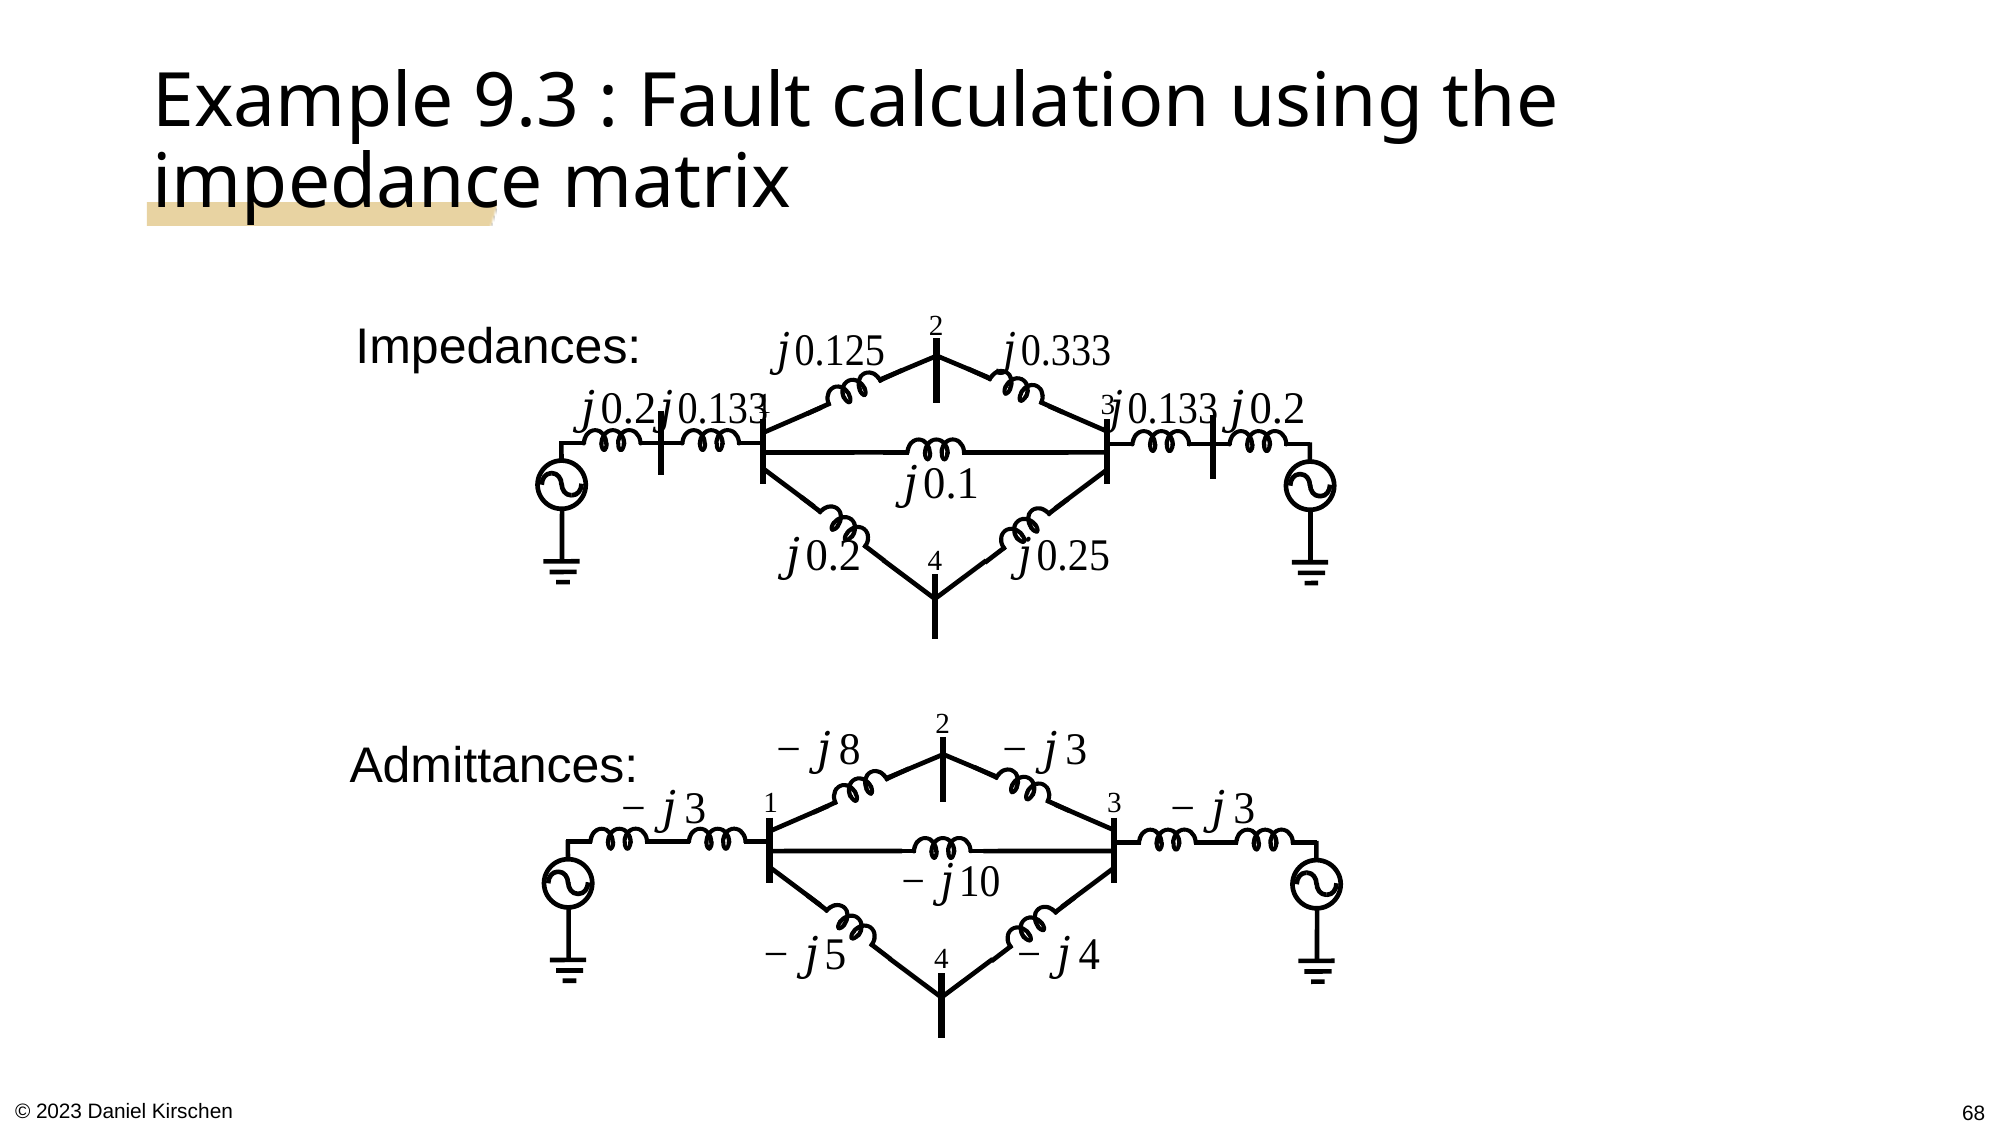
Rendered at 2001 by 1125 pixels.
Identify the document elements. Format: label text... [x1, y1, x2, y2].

title Example 9.3 : Fault calculation using the impedance matrix [137, 59, 1968, 226]
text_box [543, 697, 1341, 1038]
text_box Impedances: [340, 305, 537, 381]
slide_number © 2023 Daniel Kirschen [0, 1094, 546, 1125]
slide_number 68 [1550, 1088, 2000, 1125]
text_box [537, 298, 1335, 640]
text_box Admittances: [334, 725, 543, 800]
